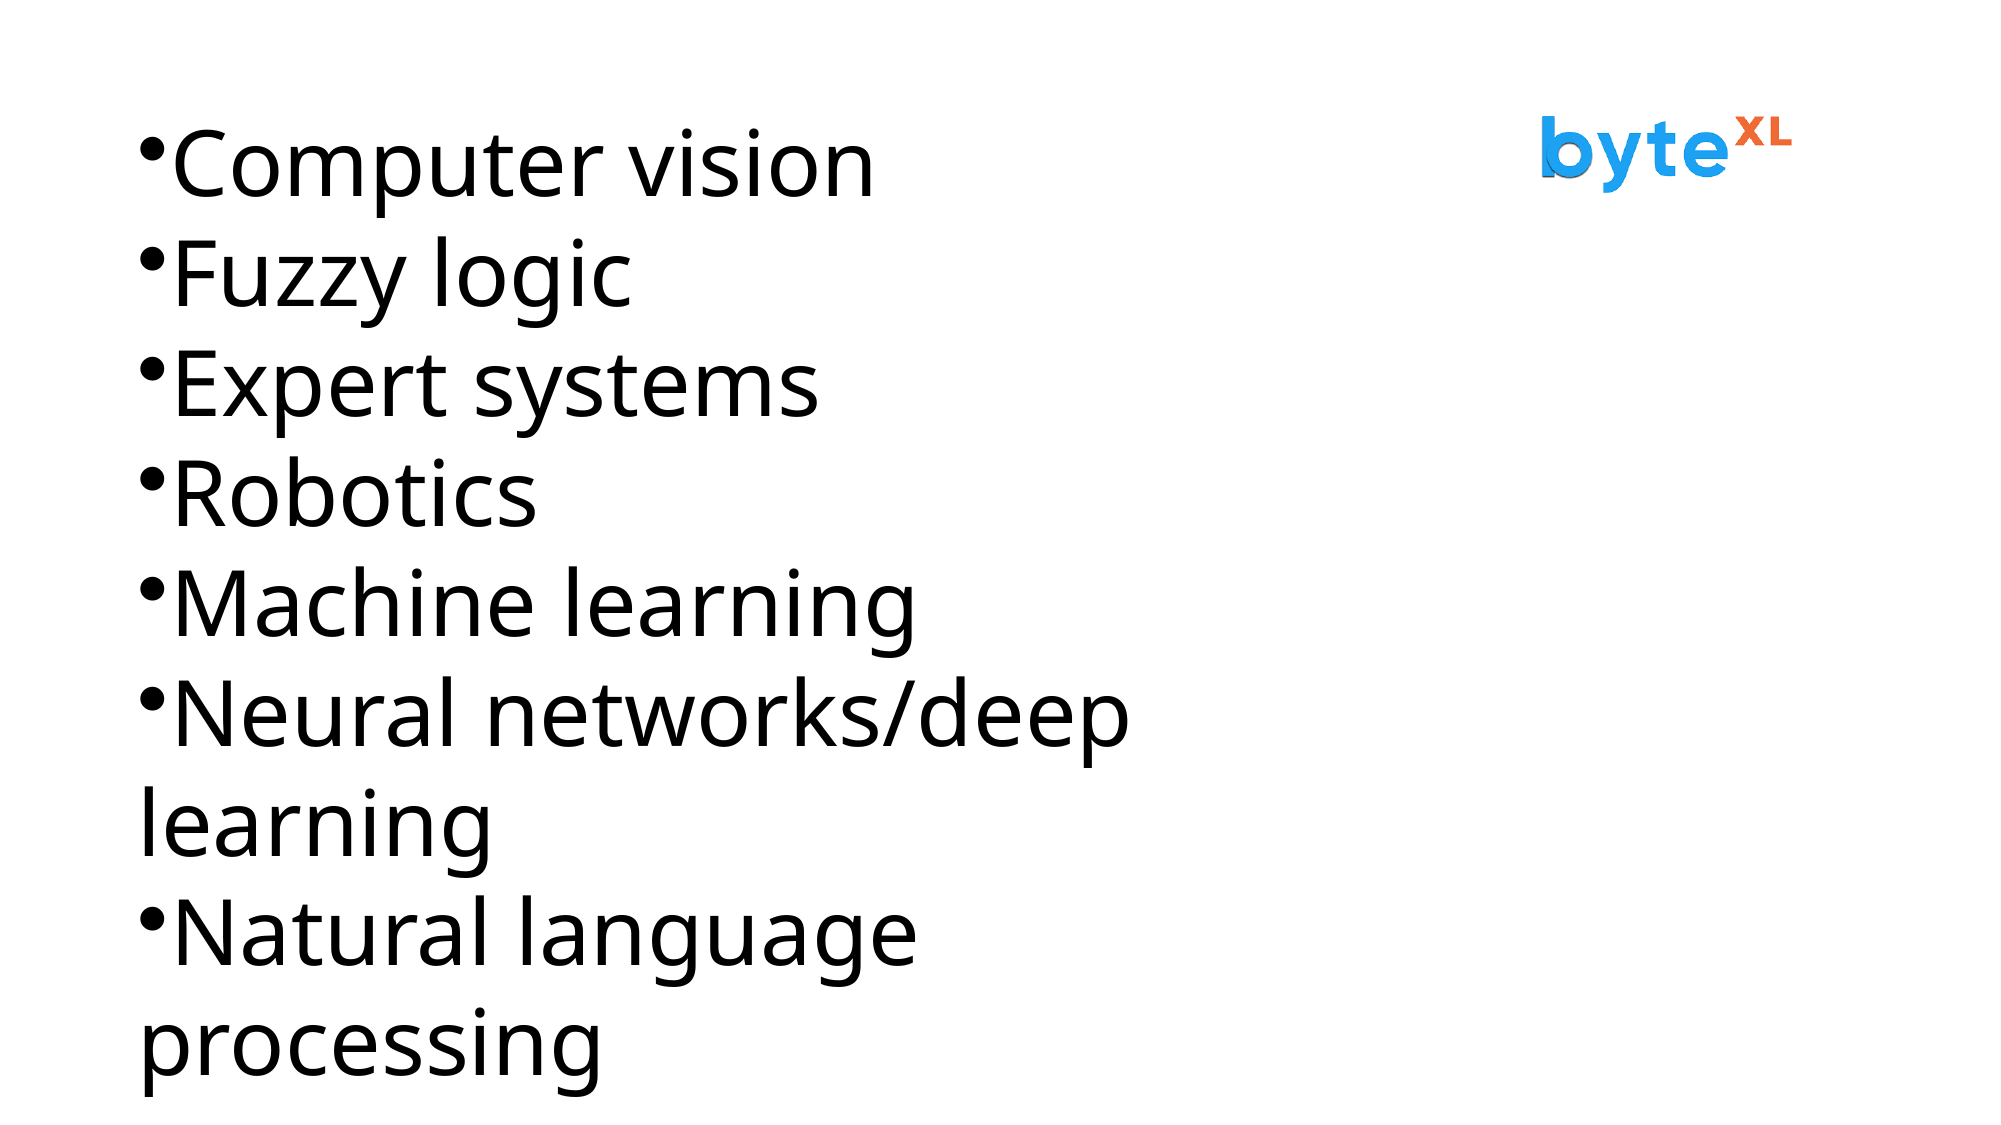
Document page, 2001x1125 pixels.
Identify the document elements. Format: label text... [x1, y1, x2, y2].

list Computer vision Fuzzy logic Expert systems Robotics Machine learning Neural networks/deep learning Natural language processing [137, 104, 1388, 1125]
title Major Areas of AI [137, 59, 1863, 278]
